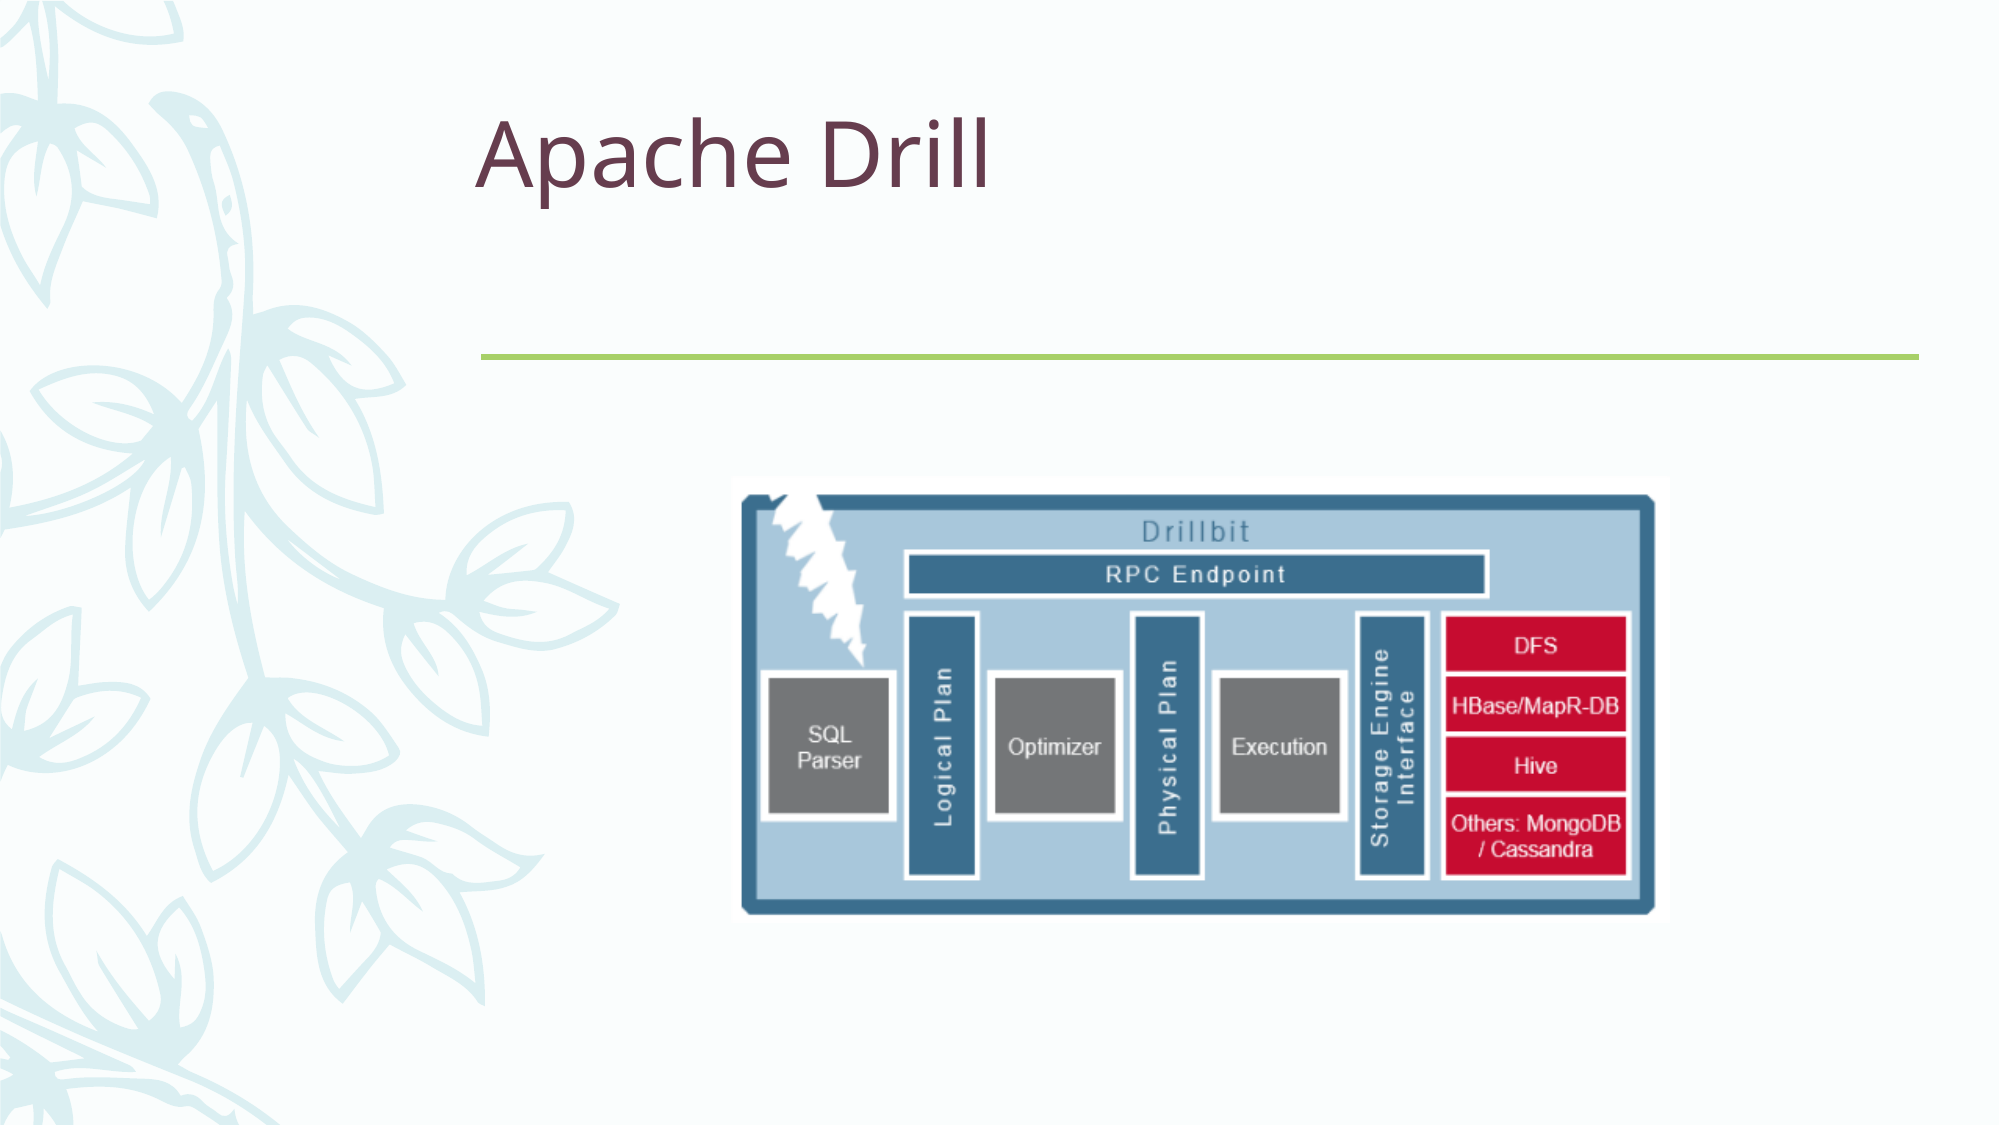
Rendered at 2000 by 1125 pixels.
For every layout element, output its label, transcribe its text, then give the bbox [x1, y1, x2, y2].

title Apache Drill [460, 93, 1920, 350]
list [731, 476, 1670, 923]
